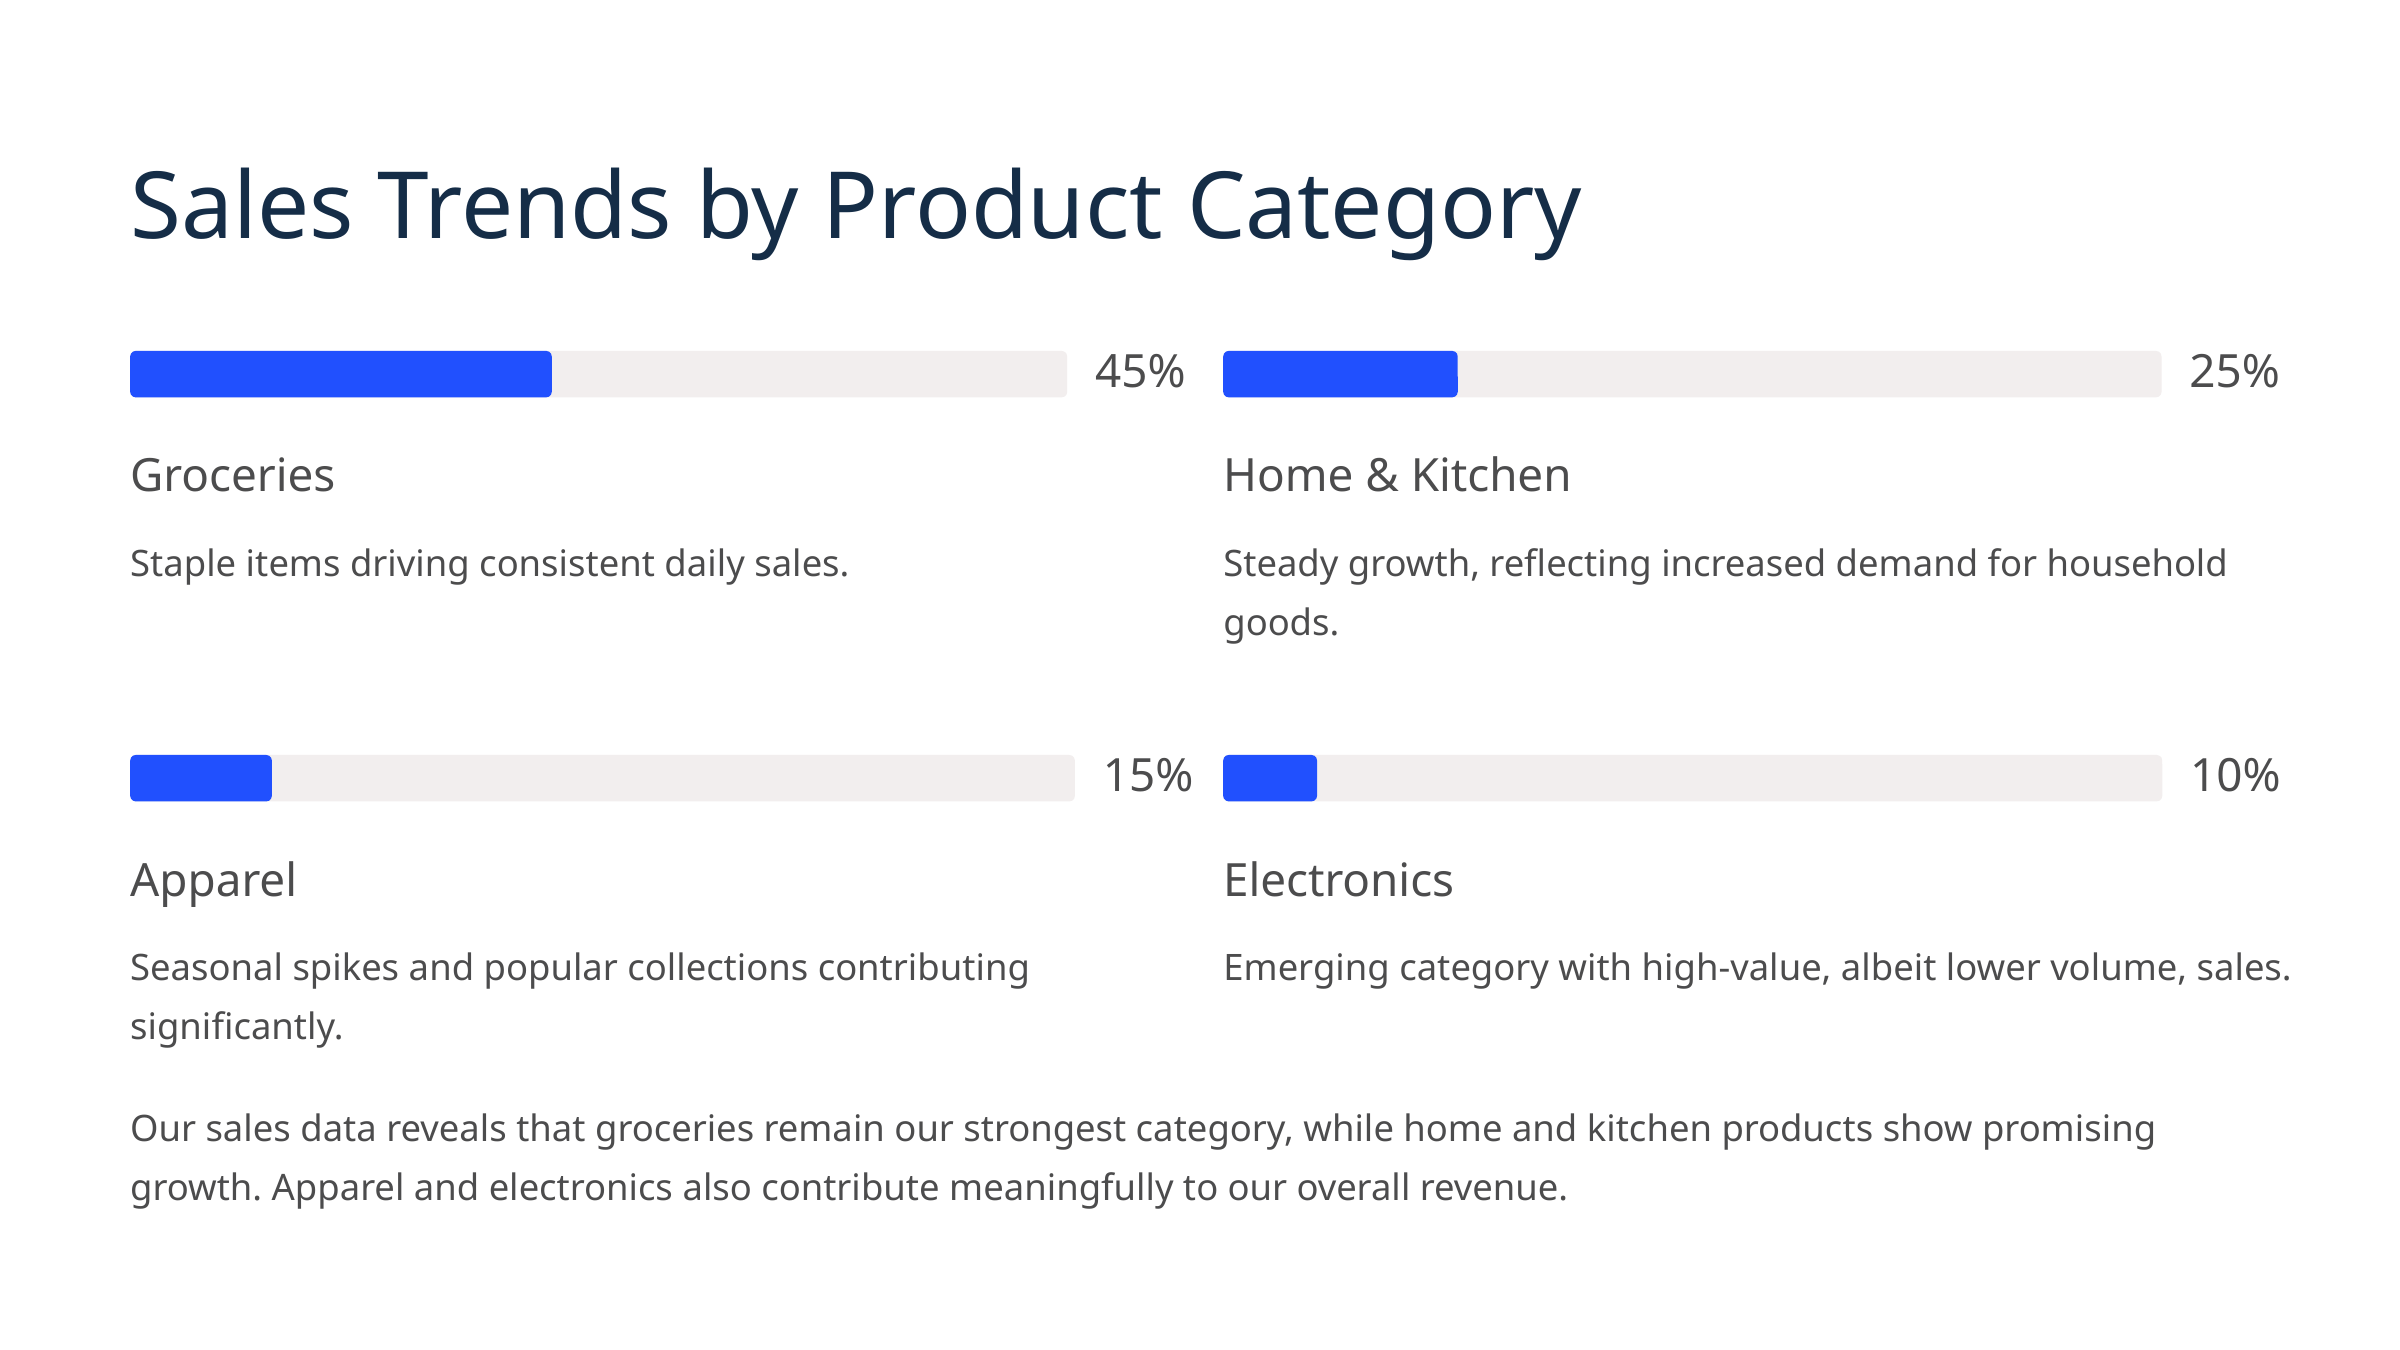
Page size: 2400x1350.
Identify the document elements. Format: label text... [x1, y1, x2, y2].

text_box 10% [2190, 754, 2270, 802]
text_box Apparel [130, 847, 596, 906]
text_box [1223, 754, 1318, 802]
text_box [547, 350, 1068, 398]
text_box Home & Kitchen [1223, 443, 1689, 502]
text_box [267, 754, 1075, 802]
text_box Groceries [130, 443, 596, 502]
text_box 45% [1095, 350, 1177, 398]
text_box Steady growth, reflecting increased demand for household goods. [1223, 524, 2270, 644]
text_box Electronics [1223, 847, 1689, 906]
text_box 15% [1102, 754, 1177, 802]
text_box [1312, 754, 2163, 802]
text_box Seasonal spikes and popular collections contributing significantly. [130, 928, 1177, 1048]
text_box [130, 350, 552, 398]
text_box Our sales data reveals that groceries remain our strongest category, while home and kitchen products show promising growth. Apparel and electronics also contribute meaningfully to our overall revenue. [130, 1089, 2270, 1209]
text_box [1453, 350, 2162, 398]
text_box Staple items driving consistent daily sales. [130, 524, 1177, 584]
text_box Emerging category with high-value, albeit lower volume, sales. [1223, 928, 2270, 988]
text_box [130, 754, 272, 802]
text_box Sales Trends by Product Category [130, 141, 1412, 258]
text_box 25% [2189, 350, 2270, 398]
text_box [1223, 350, 1458, 398]
